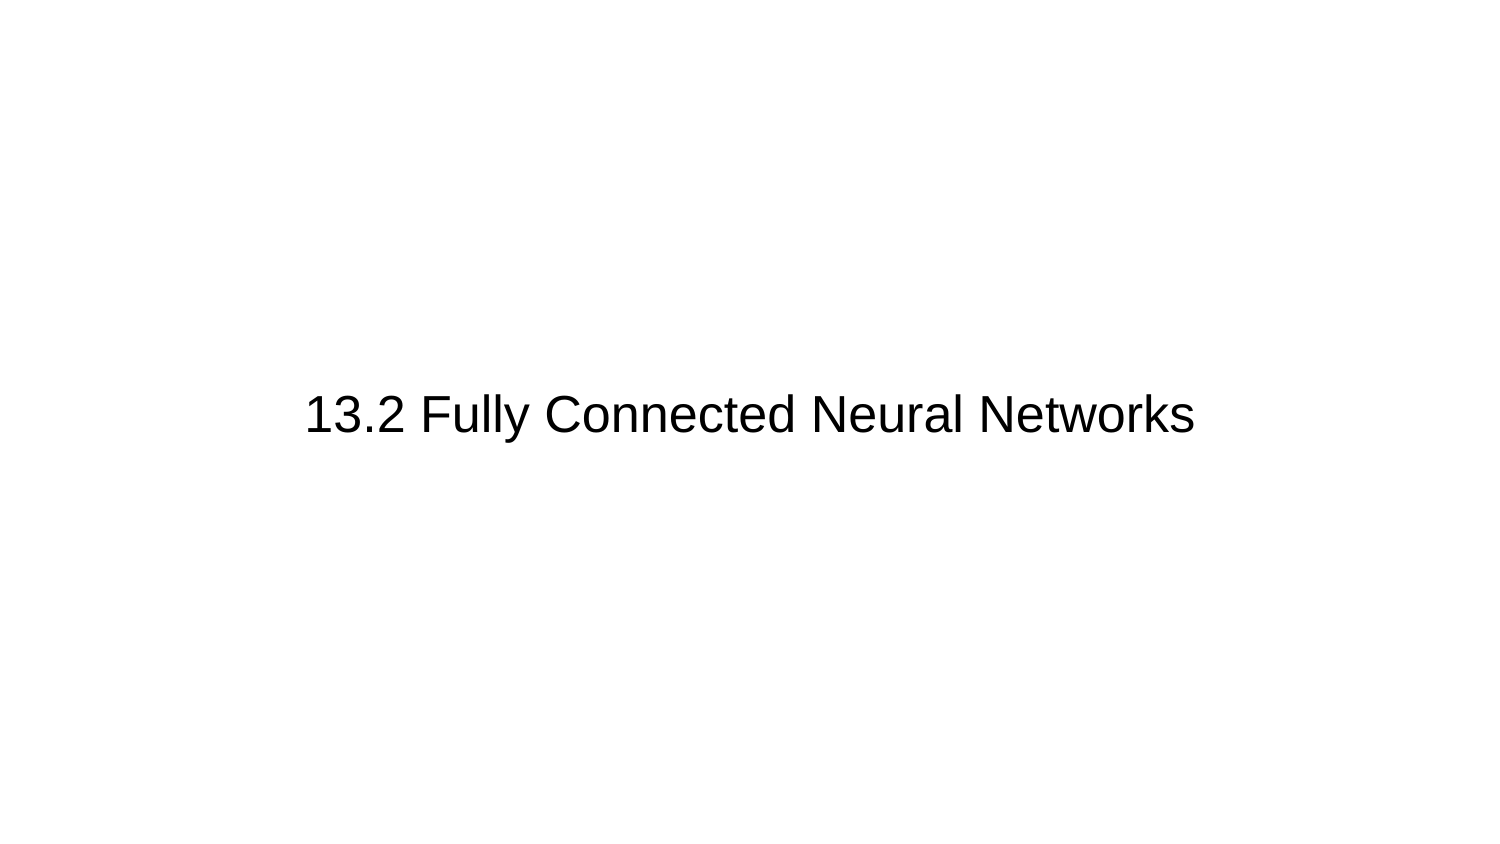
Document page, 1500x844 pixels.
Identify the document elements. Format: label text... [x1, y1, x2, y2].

title 13.2 Fully Connected Neural Networks [51, 122, 1449, 459]
